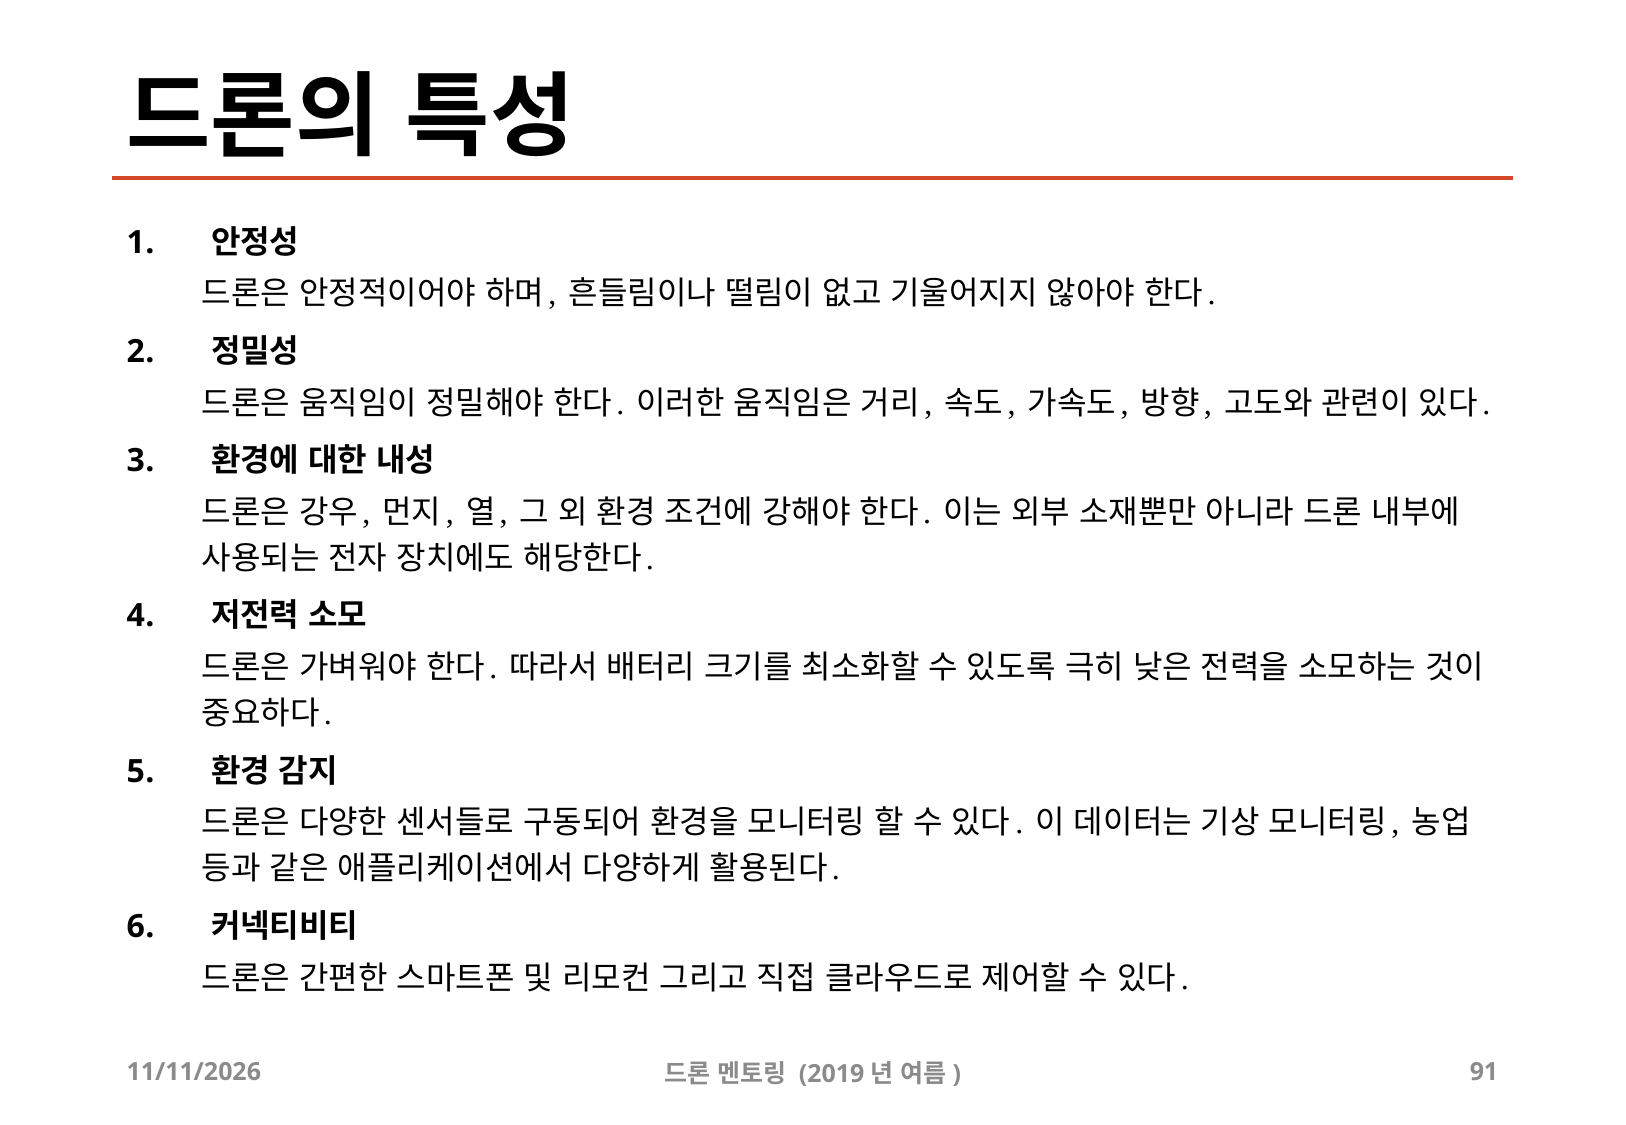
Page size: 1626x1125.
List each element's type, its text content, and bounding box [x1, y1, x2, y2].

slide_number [111, 1042, 303, 1103]
list 안정성 드론은 안정적이어야 하며, 흔들림이나 떨림이 없고 기울어지지 않아야 한다. 정밀성 드론은 움직임이 정밀해야 한다. 이러한 움직임은 거리, 속도, 가속도, 방향, 고도와 관련이 있다. 환경에 대한 내성 드론은 강우, 먼지, 열, 그 외 환경 조건에 강해야 한다. 이는 외부 소재뿐만 아니라 드론 내부에 사용되는 전자 장치에도 해당한다. 저전력 소모 드론은 가벼워야 한다. 따라서 배터리 크기를 최소화할 수 있도록 극히 낮은 전력을 소모하는 것이 중요하다. 환경 감지 드론은 다양한 센서들로 구동되어 환경을 모니터링 할 수 있다. 이 데이터는 기상 모니터링, 농업 등과 같은 애플리케이션에서 다양하게 활용된다. 커넥티비티 드론은 간편한 스마트폰 및 리모컨 그리고 직접 클라우드로 제어할 수 있다. [111, 205, 1514, 1014]
title 드론의 특성 [111, 59, 1514, 179]
footer 드론 멘토링 (2019년 여름) [538, 1042, 1087, 1103]
slide_number 91 [1433, 1042, 1514, 1103]
